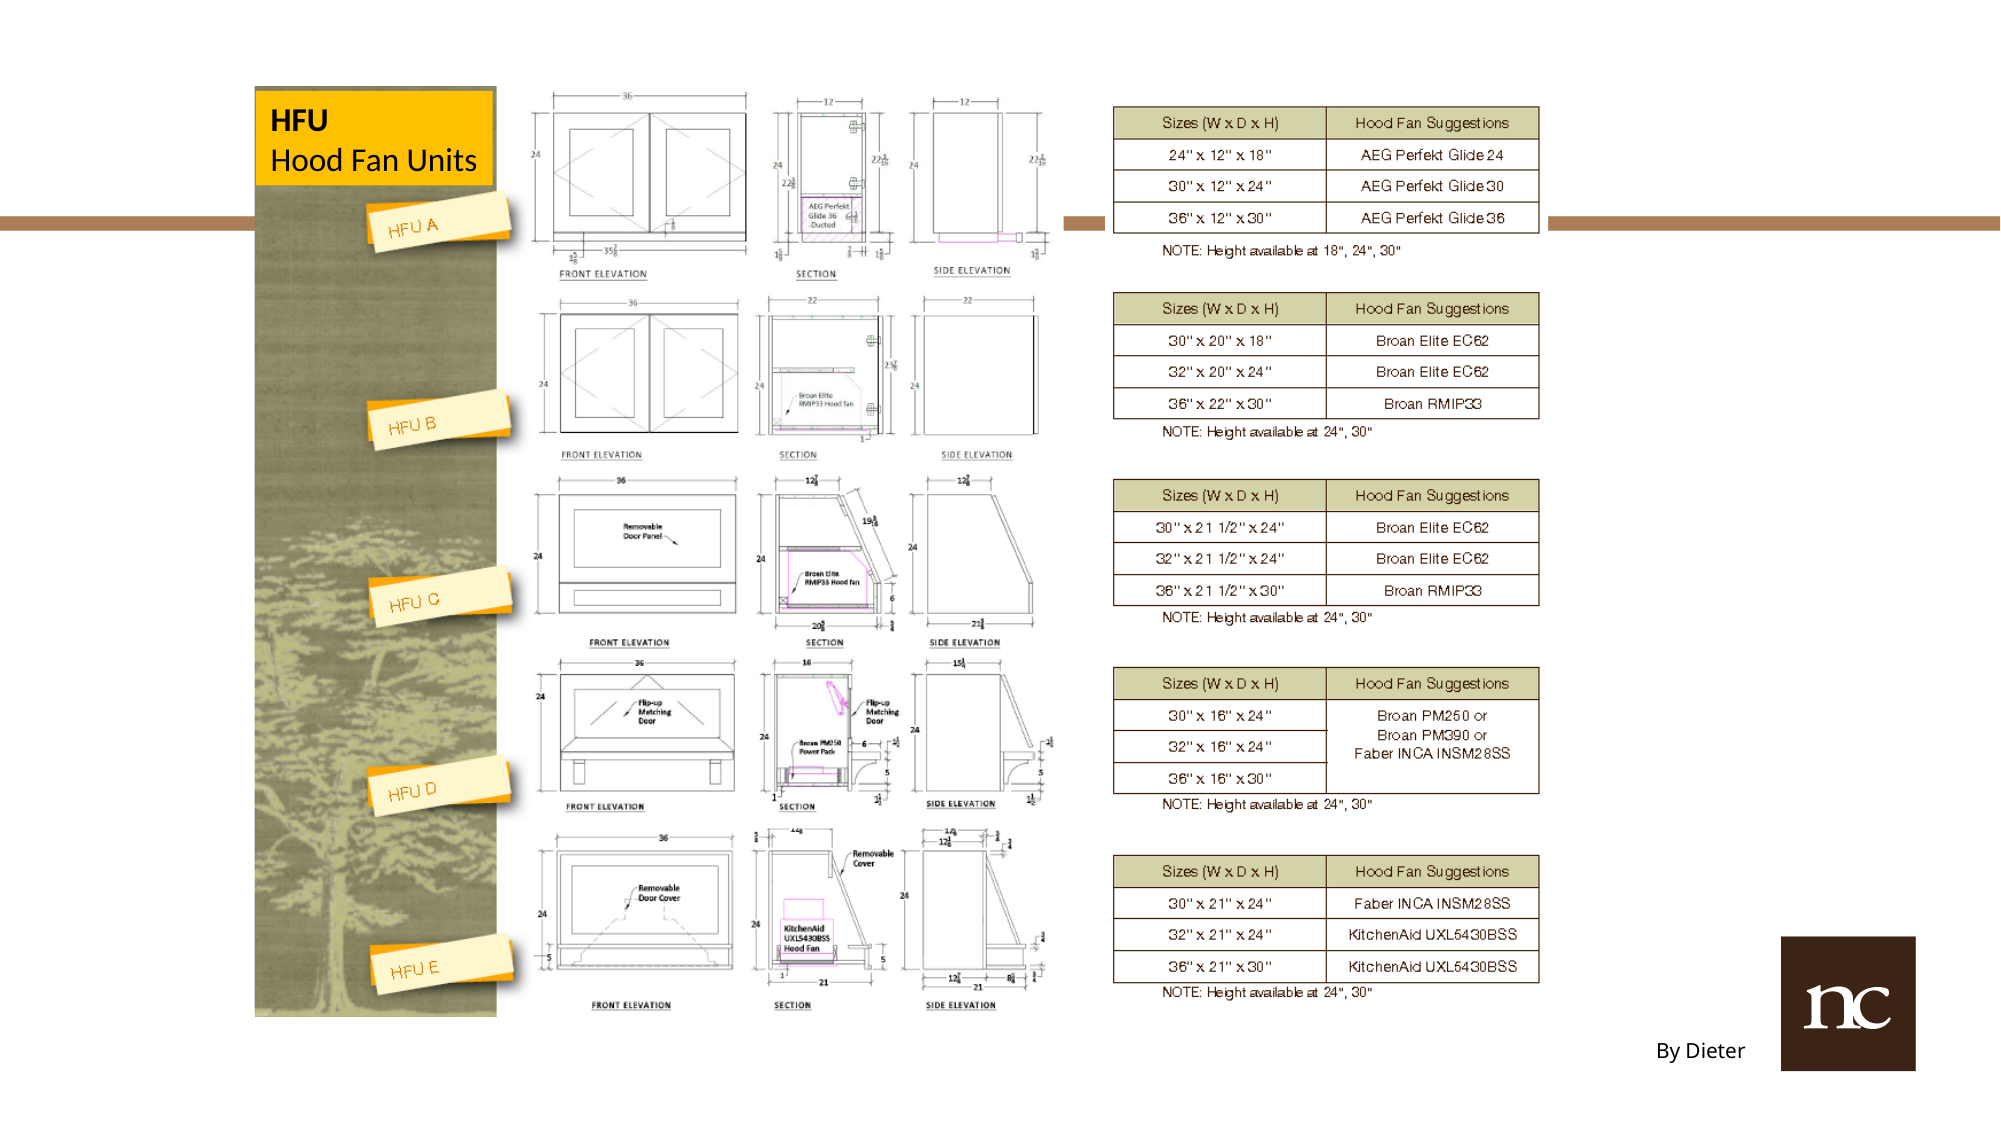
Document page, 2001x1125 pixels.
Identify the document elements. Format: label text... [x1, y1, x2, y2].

text_box By Dieter [1641, 1030, 1761, 1070]
picture [0, 0, 2001, 1125]
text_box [254, 86, 1549, 1017]
